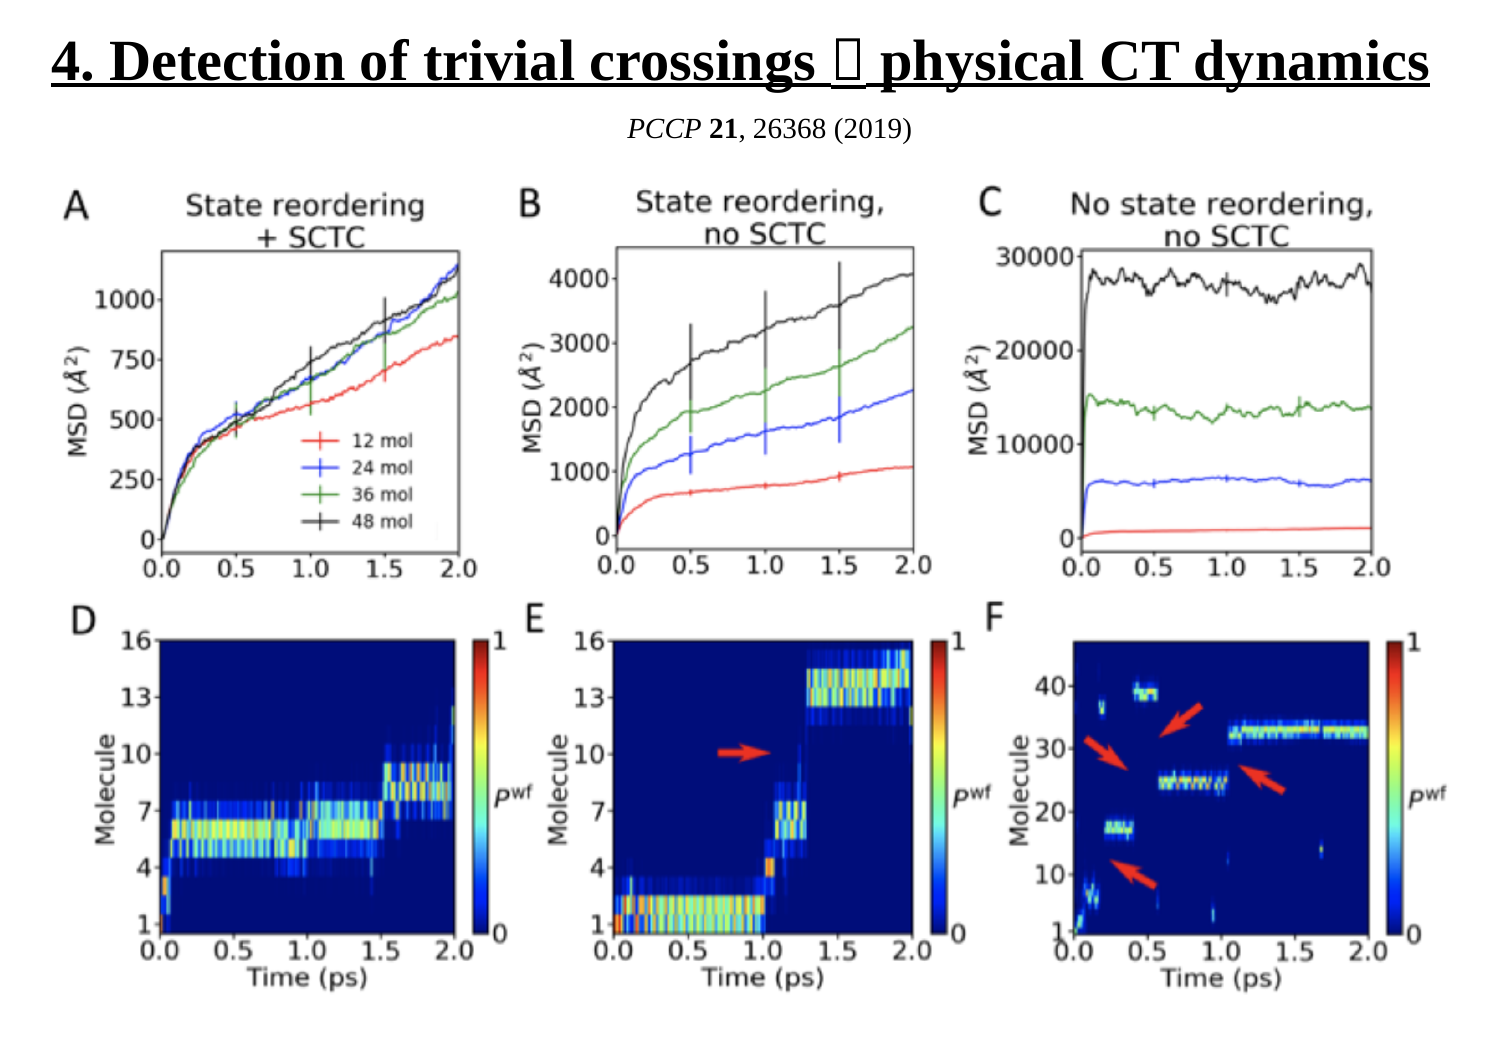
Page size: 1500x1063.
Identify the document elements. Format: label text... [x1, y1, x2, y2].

text_box PCCP 21, 26368 (2019) [612, 102, 938, 152]
title 4. Detection of trivial crossings  physical CT dynamics [0, 31, 1494, 82]
picture [43, 175, 1457, 1007]
